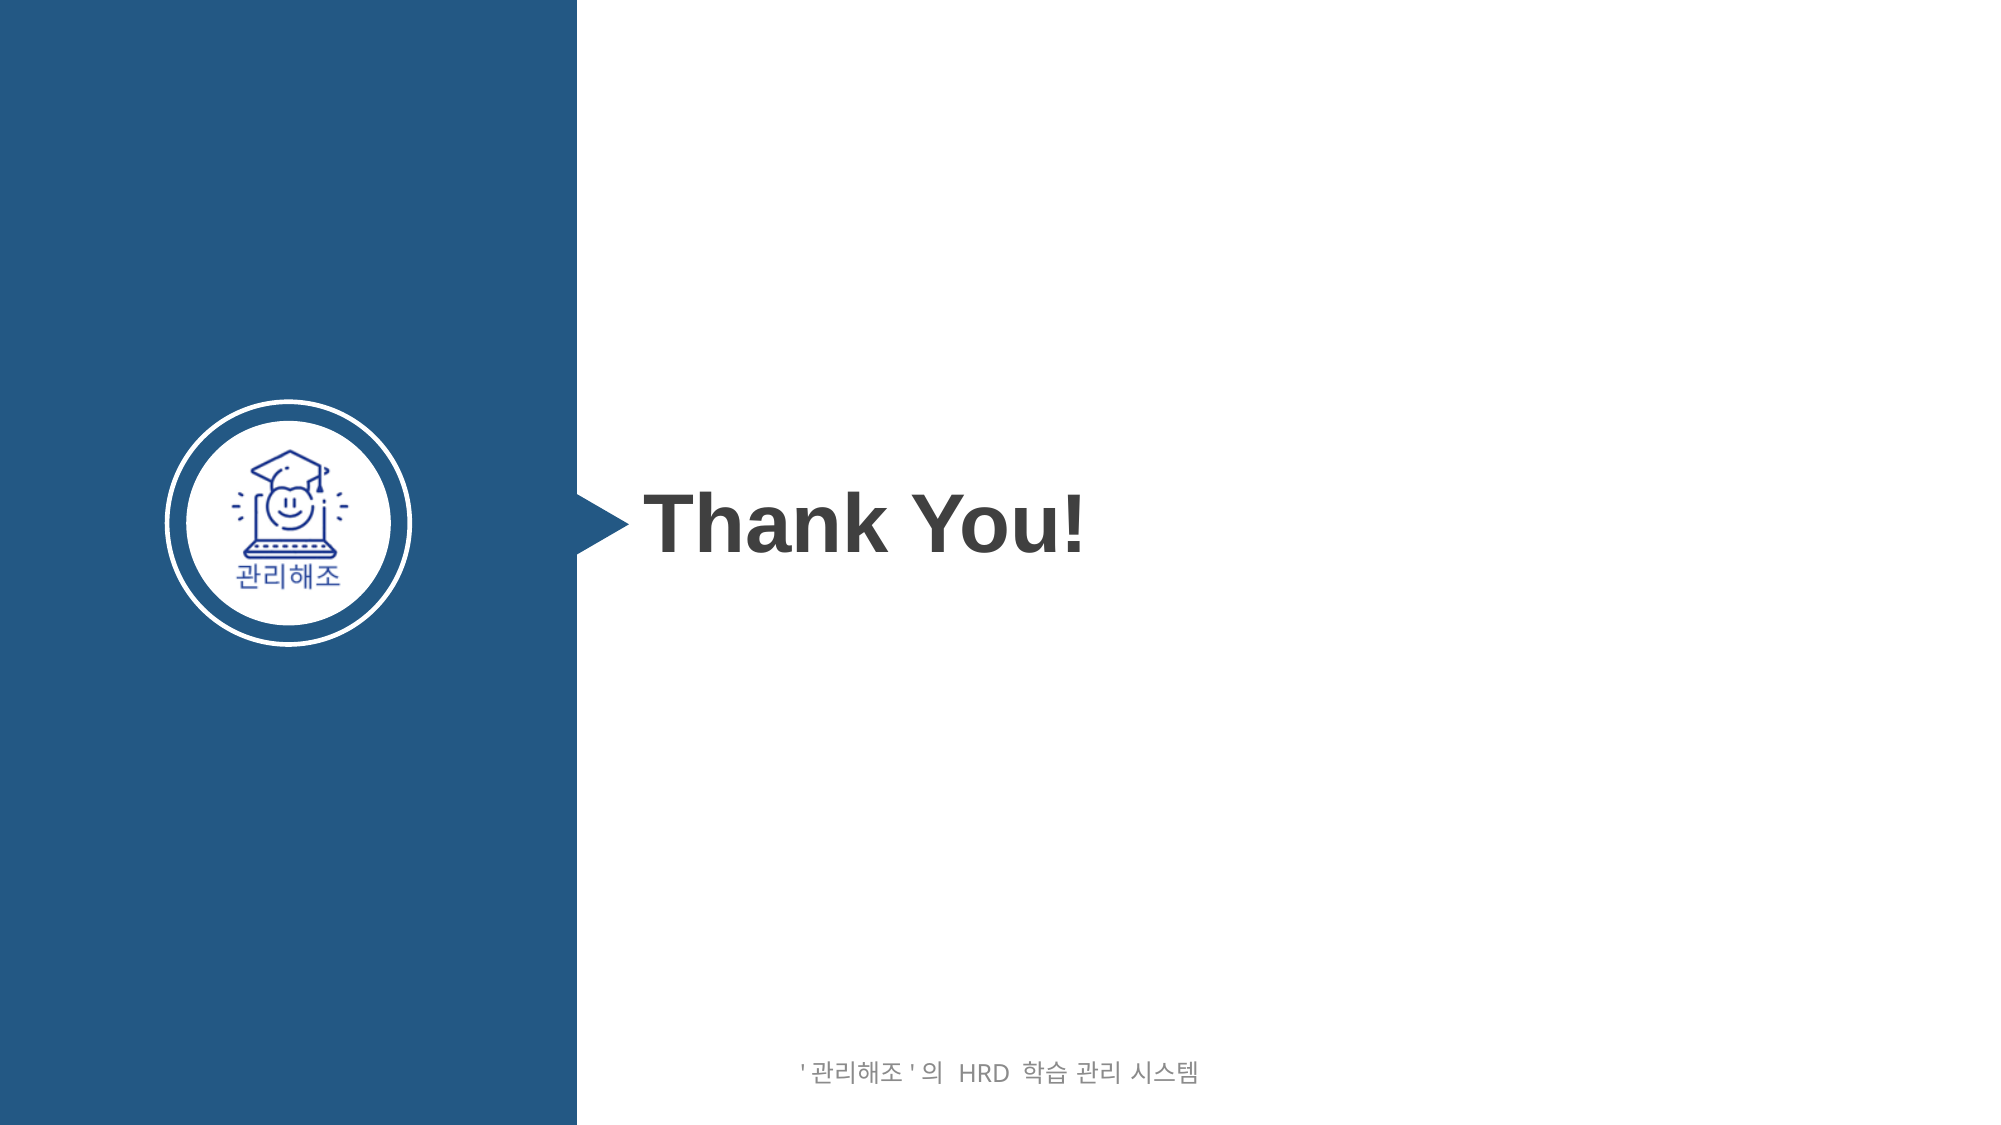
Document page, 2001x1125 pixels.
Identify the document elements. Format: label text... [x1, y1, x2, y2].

text_box [0, 0, 578, 1125]
footer '관리해조'의 HRD 학습 관리 시스템 [662, 1042, 1338, 1103]
text_box [575, 492, 628, 557]
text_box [167, 401, 410, 645]
text_box Thank You! [628, 461, 1181, 576]
